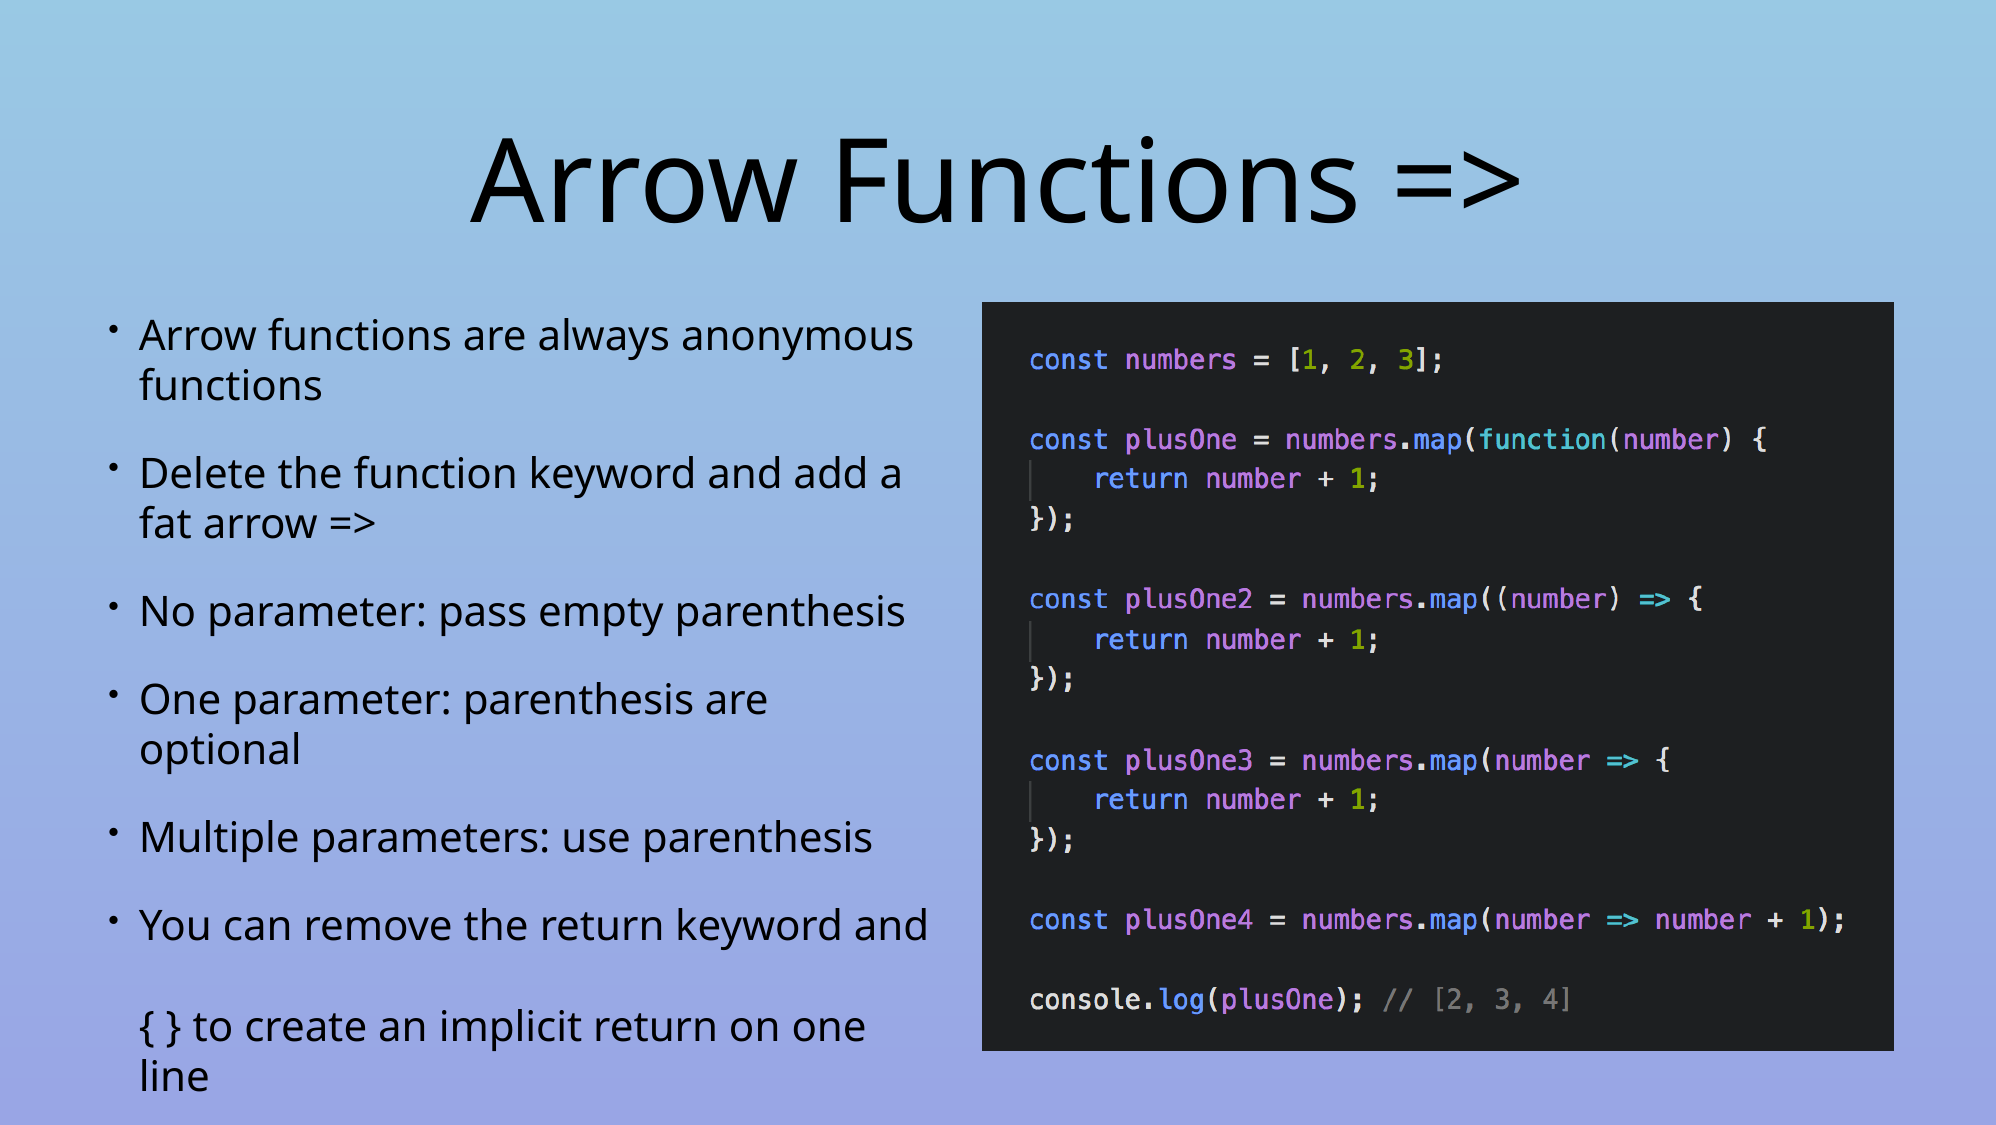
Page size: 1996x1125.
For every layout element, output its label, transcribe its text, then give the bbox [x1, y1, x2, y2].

title Arrow Functions => [358, 51, 1638, 301]
picture [982, 301, 1894, 1051]
list Arrow functions are always anonymous functions Delete the function keyword and add a fat arrow => No parameter: pass empty parenthesis One parameter: parenthesis are optional Multiple parameters: use parenthesis You can remove the return keyword and { } to create an implicit return on one line [102, 302, 945, 1051]
